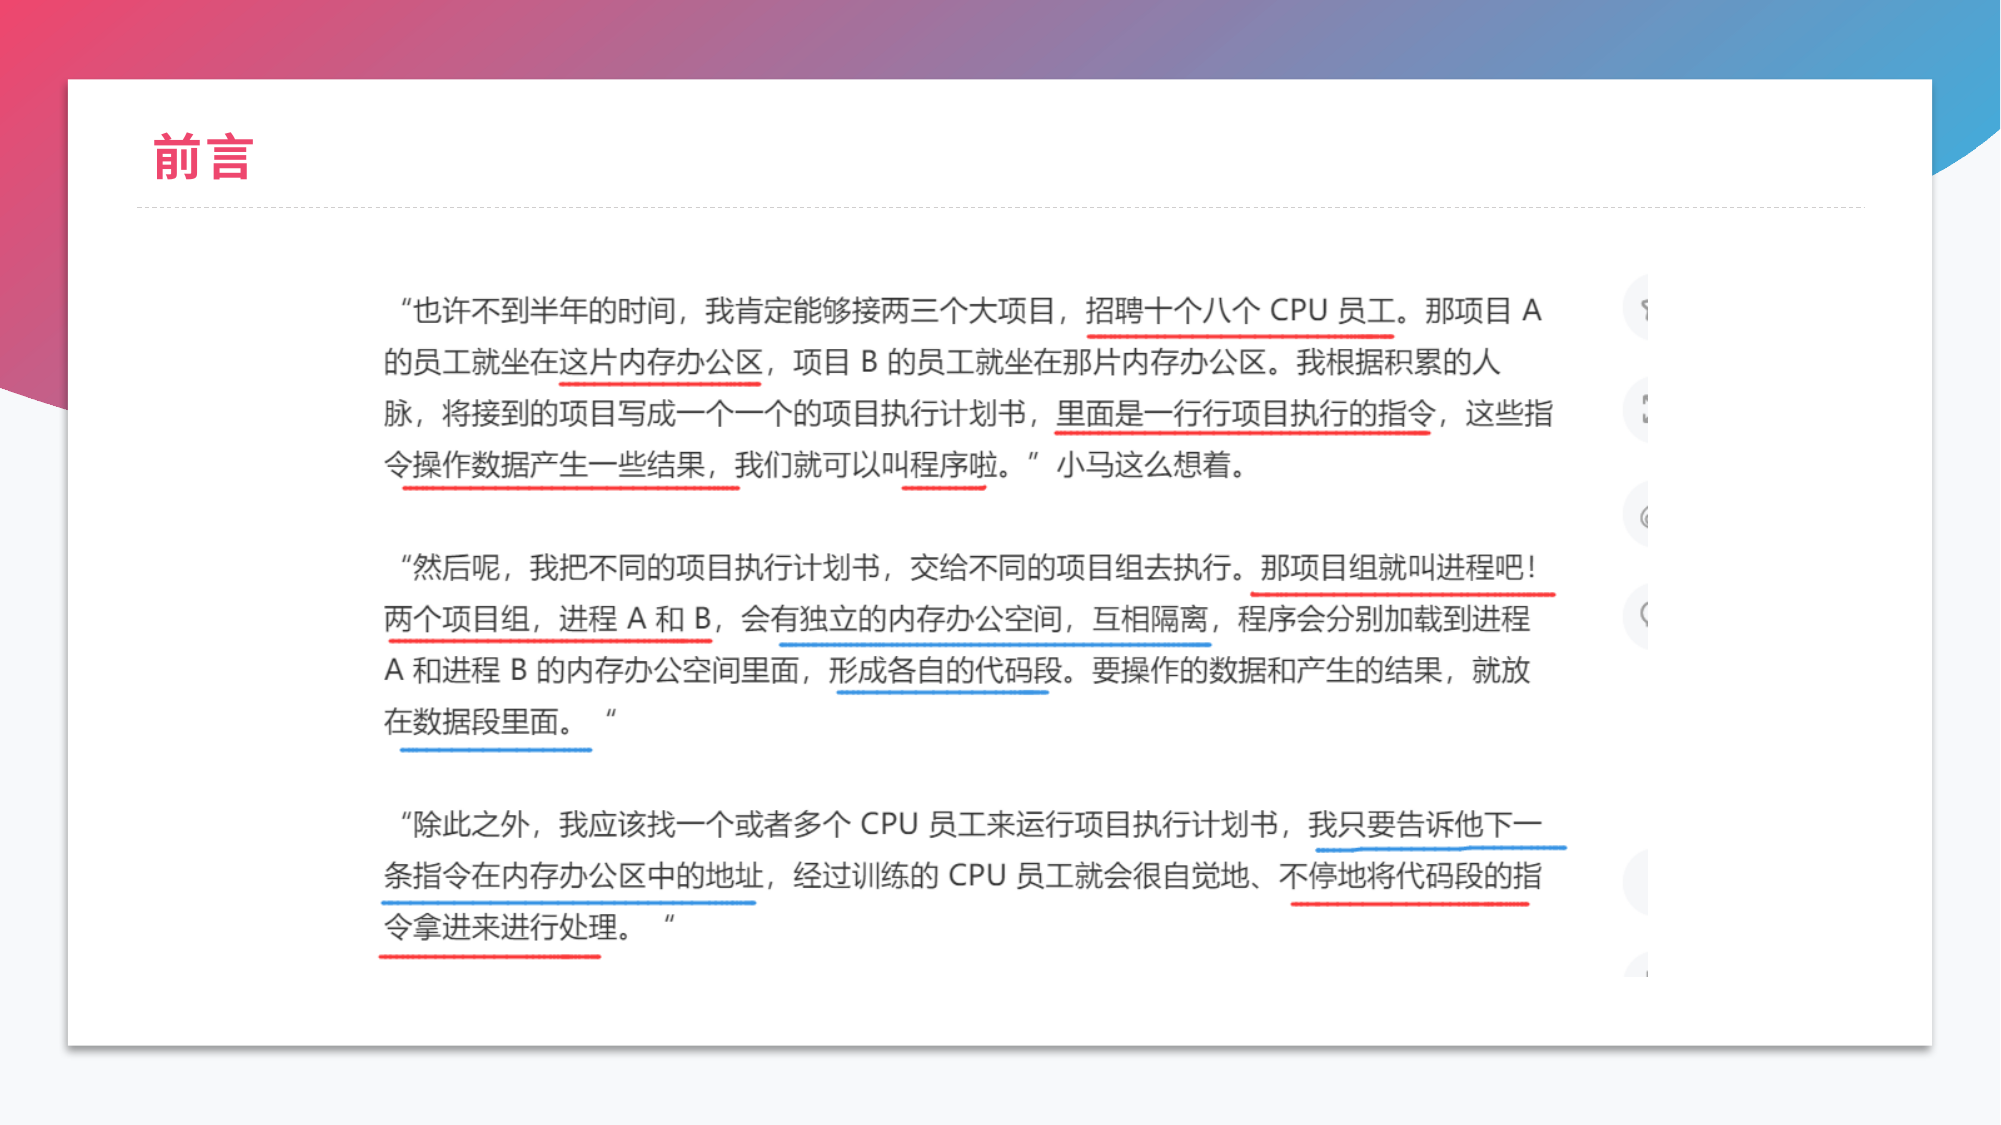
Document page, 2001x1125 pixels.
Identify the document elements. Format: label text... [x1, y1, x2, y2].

title 前言 [137, 111, 1863, 208]
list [353, 244, 1648, 977]
